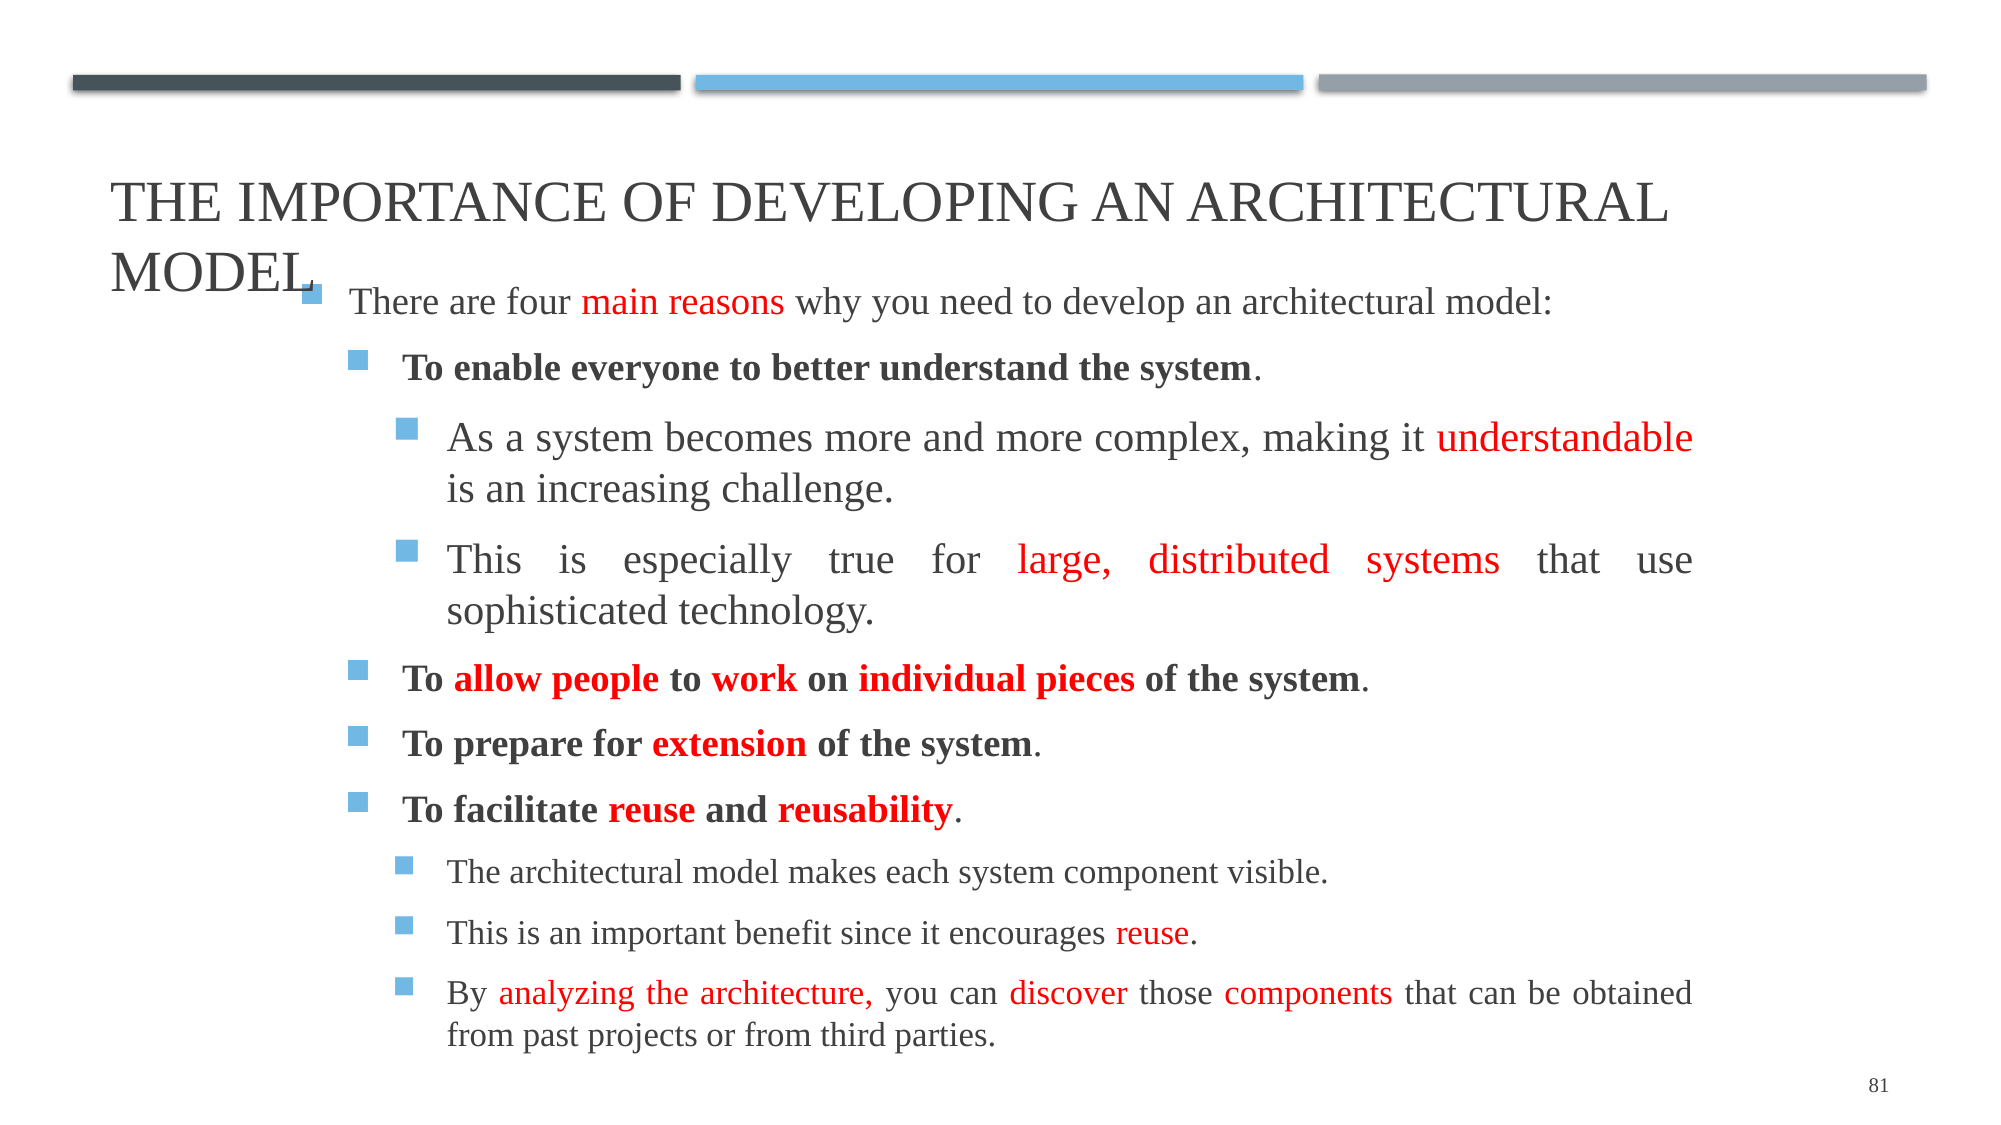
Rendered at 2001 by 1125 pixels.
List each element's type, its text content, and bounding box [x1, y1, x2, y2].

list There are four main reasons why you need to develop an architectural model: To enable everyone to better understand the system. As a system becomes more and more complex, making it understandable is an increasing challenge. This is especially true for large, distributed systems that use sophisticated technology. To allow people to work on individual pieces of the system. To prepare for extension of the system. To facilitate reuse and reusability. The architectural model makes each system component visible. This is an important benefit since it encourages reuse. By analyzing the architecture, you can discover those components that can be obtained from past projects or from third parties. [283, 311, 1709, 1063]
slide_number 81 [1732, 1053, 1905, 1114]
title The importance of developing an architectural model [95, 115, 1905, 311]
